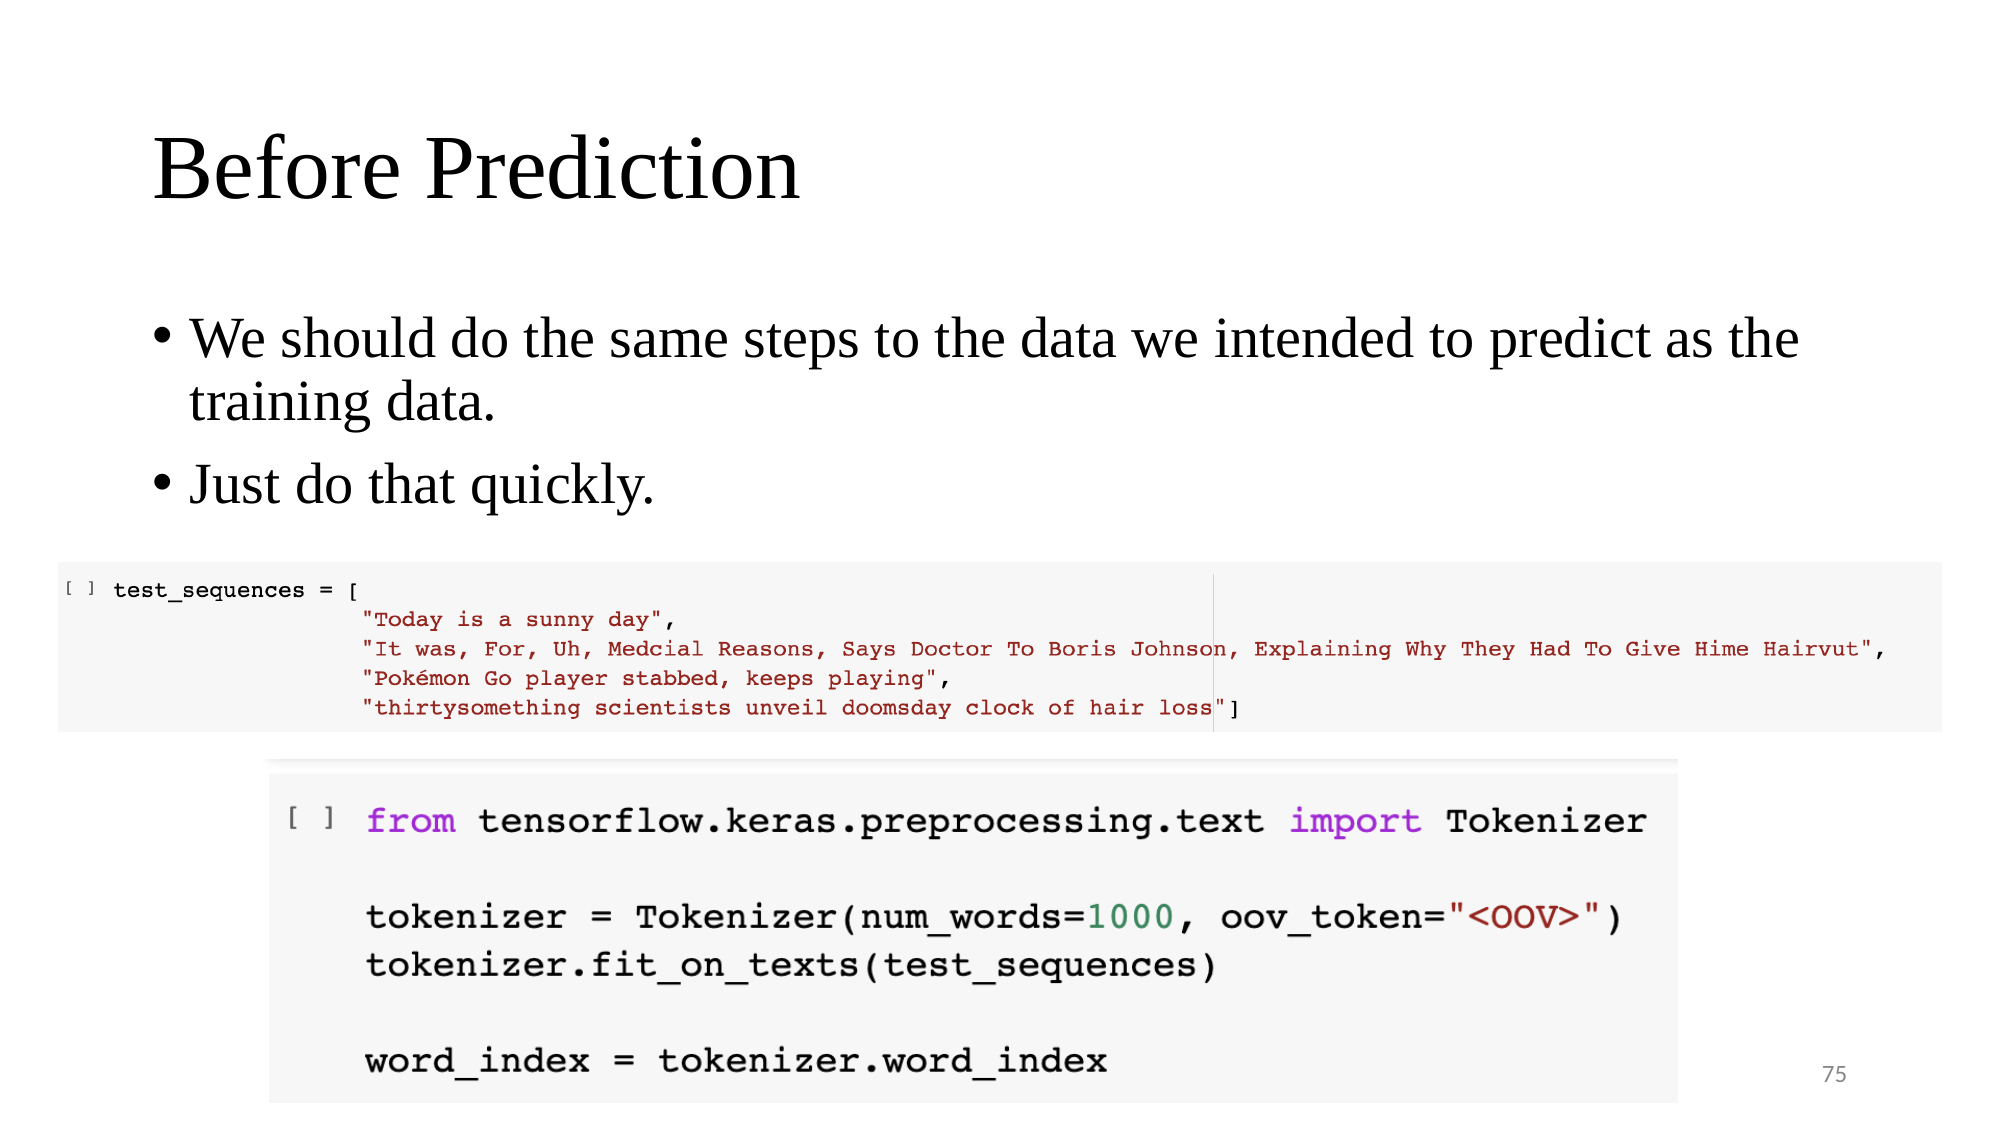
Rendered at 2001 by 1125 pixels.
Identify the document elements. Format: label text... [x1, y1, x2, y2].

slide_number 75 [1683, 1042, 1863, 1103]
picture [263, 759, 1679, 1104]
list We should do the same steps to the data we intended to predict as the training data. Just do that quickly. [137, 299, 1863, 538]
title Before Prediction [137, 59, 1863, 278]
picture [58, 562, 1942, 732]
